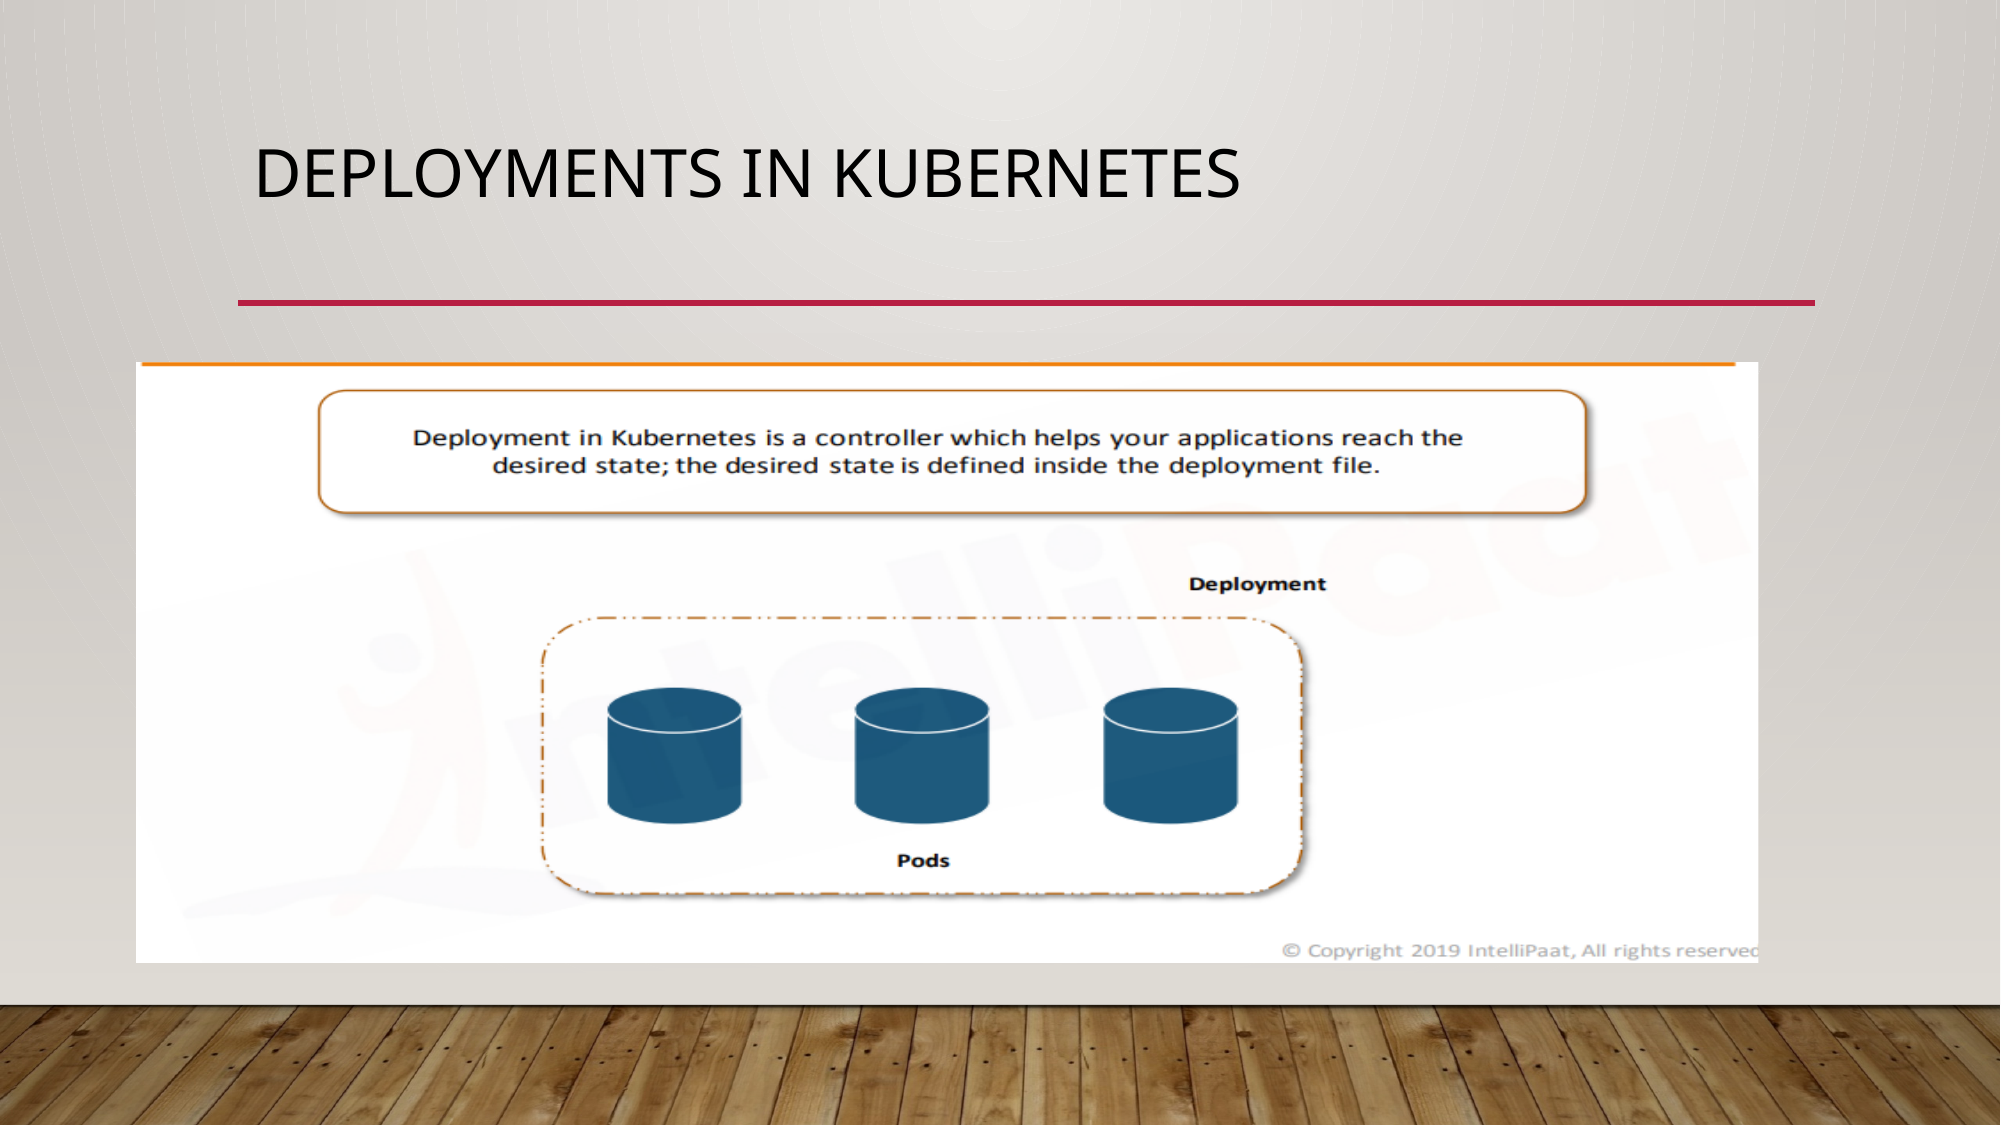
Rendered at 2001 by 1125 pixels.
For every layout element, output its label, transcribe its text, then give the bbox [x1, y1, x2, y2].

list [135, 361, 1759, 963]
picture [0, 1005, 2000, 1125]
title Deployments in kubernetes [238, 131, 1814, 305]
